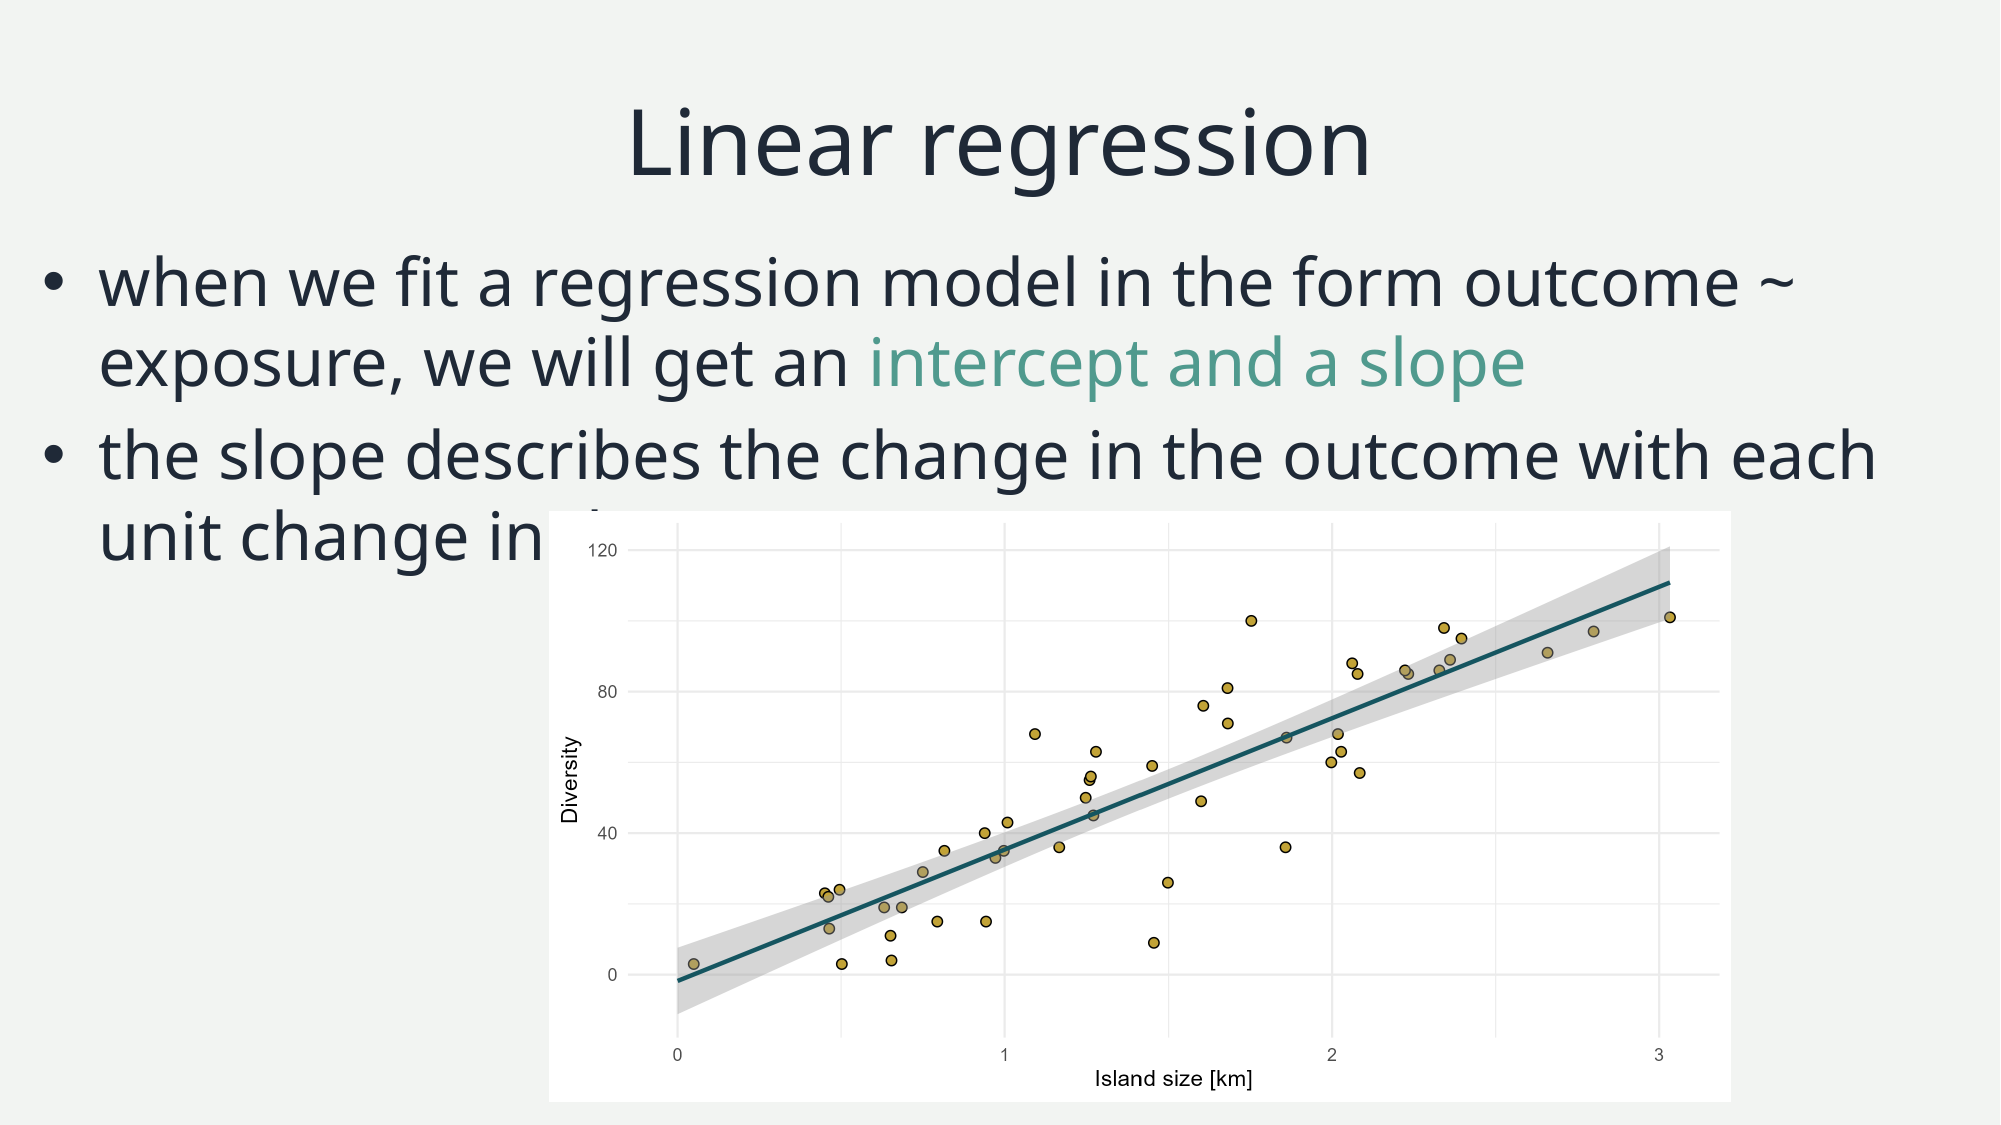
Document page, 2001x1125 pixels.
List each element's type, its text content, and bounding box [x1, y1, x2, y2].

list when we fit a regression model in the form outcome ~ exposure, we will get an intercept and a slope the slope describes the change in the outcome with each unit change in the exposure [27, 232, 2000, 975]
picture [549, 510, 1731, 1102]
title Linear regression [99, 45, 1900, 232]
